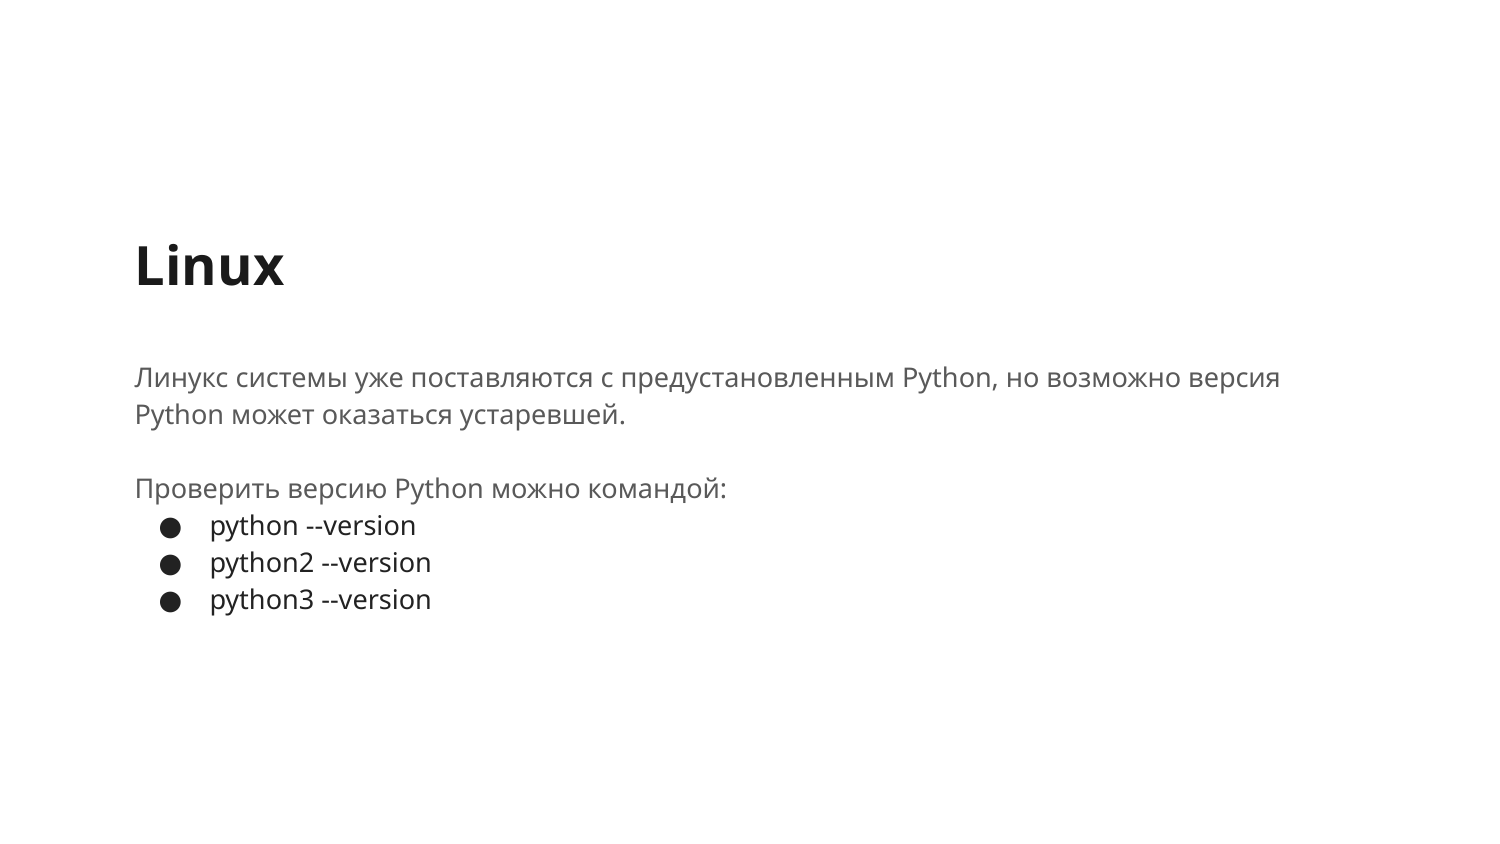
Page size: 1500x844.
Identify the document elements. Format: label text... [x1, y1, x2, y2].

text_box Линукс системы уже поставляются с предустановленным Python, но возможно версия Python может оказаться устаревшей. Проверить версию Python можно командой: python --version python2 --version python3 --version [119, 340, 1381, 712]
text_box Linux [119, 216, 1381, 304]
